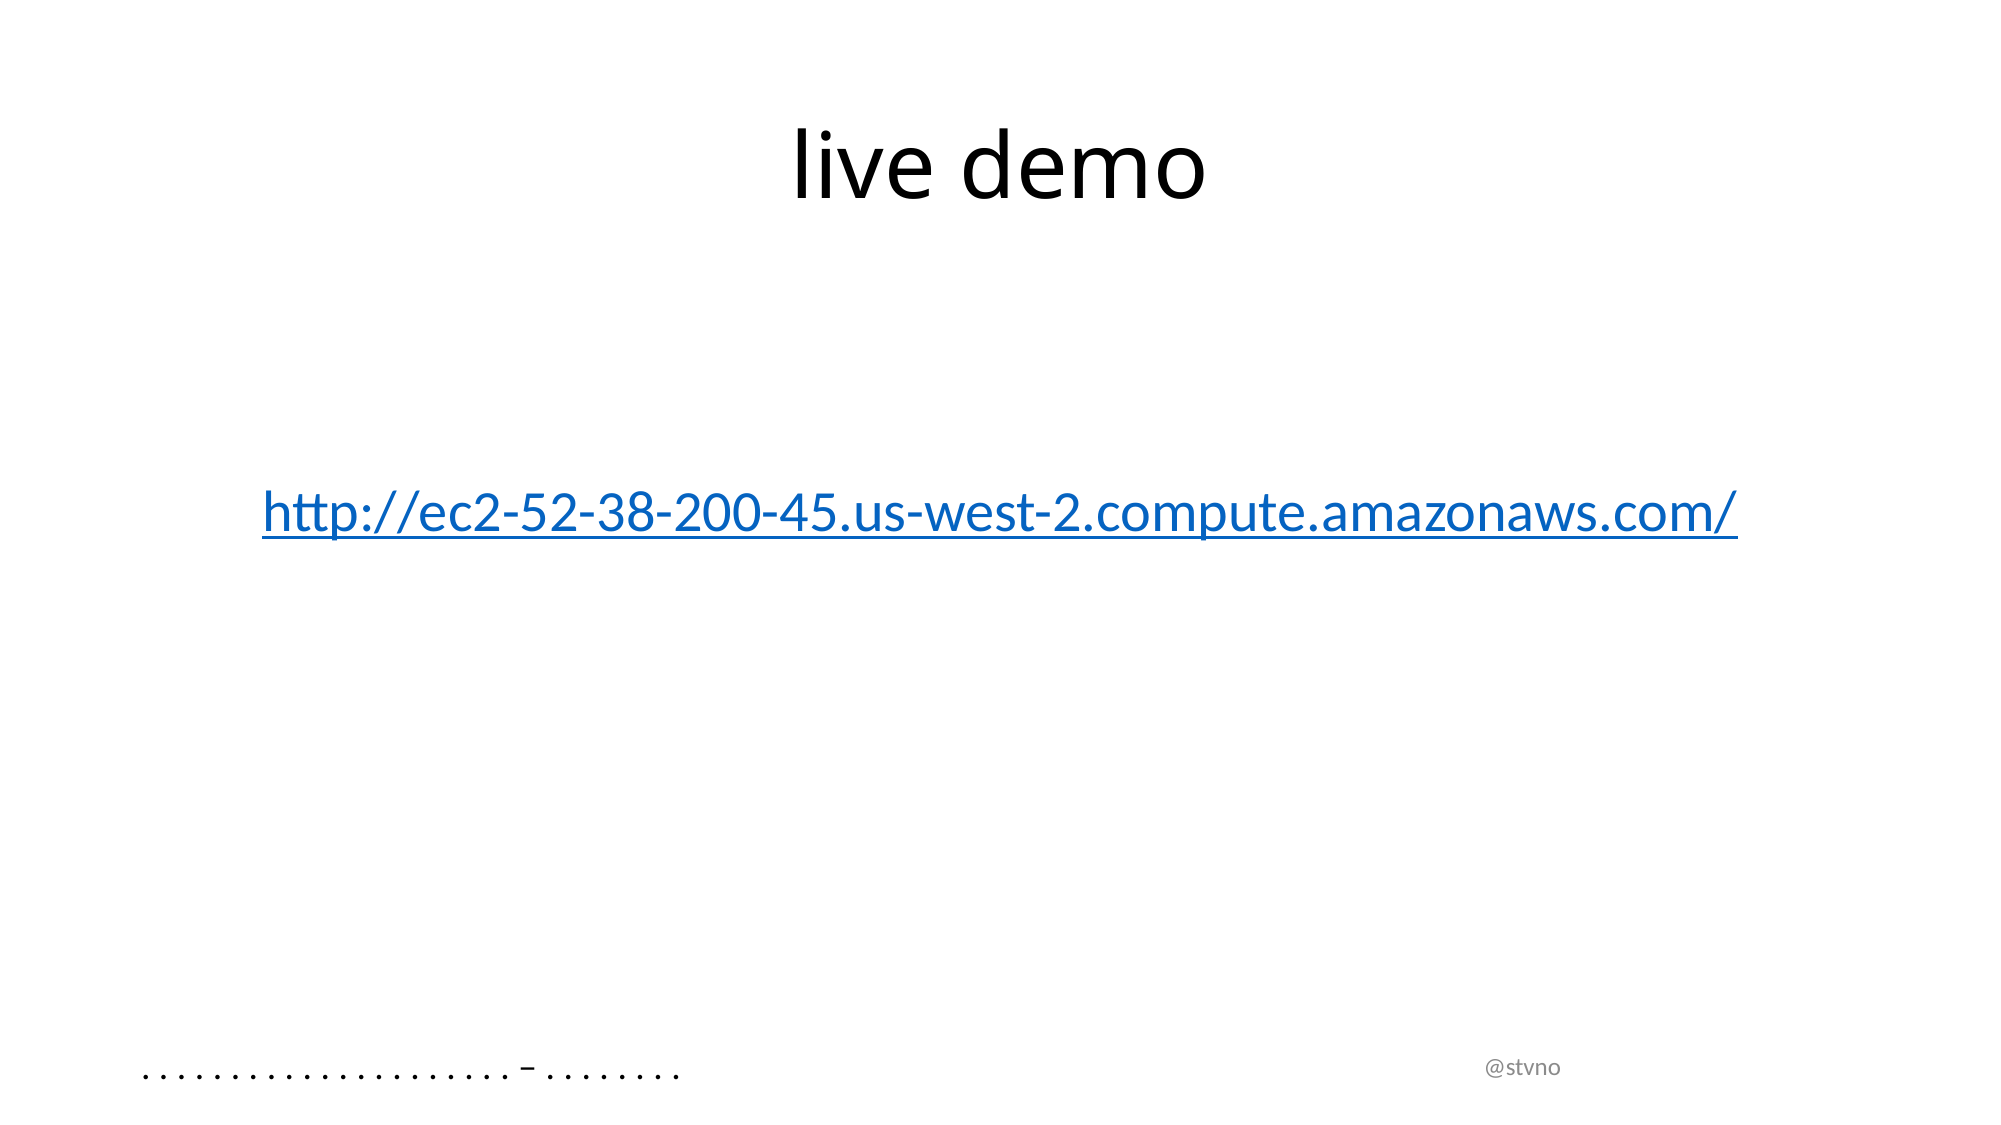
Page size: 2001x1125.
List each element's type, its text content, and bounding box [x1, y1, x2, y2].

list http://ec2-52-38-200-45.us-west-2.compute.amazonaws.com/ [137, 299, 1863, 1014]
text_box . . . . . . . . . . . . . . . . . . . . . ‒ . . . . . . . . [126, 1034, 817, 1095]
title live demo [137, 59, 1863, 278]
footer @stvno [1182, 1035, 1863, 1096]
